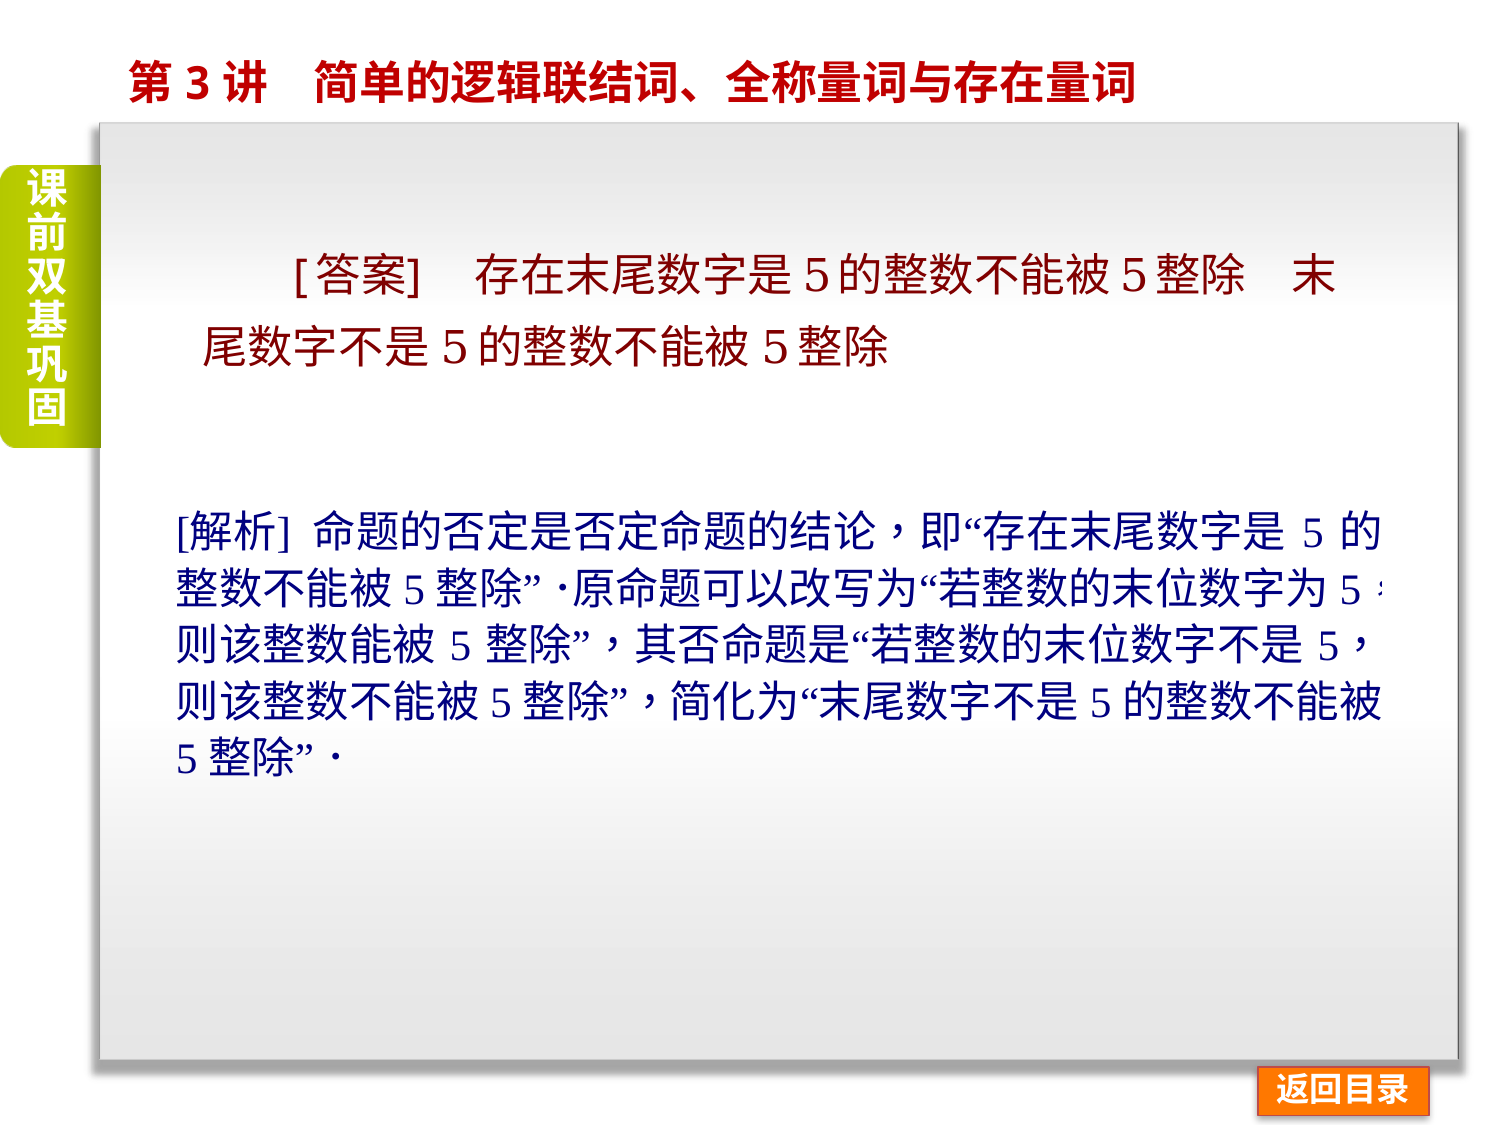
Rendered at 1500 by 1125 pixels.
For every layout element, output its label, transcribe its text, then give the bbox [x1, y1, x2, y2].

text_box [201, 245, 1337, 427]
picture [79, 115, 1477, 1087]
text_box 返回目录 [1387, 1066, 1430, 1116]
text_box 第3讲 简单的逻辑联结词、全称量词与存在量词 [112, 42, 1211, 121]
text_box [175, 503, 1382, 1125]
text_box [0, 160, 101, 450]
